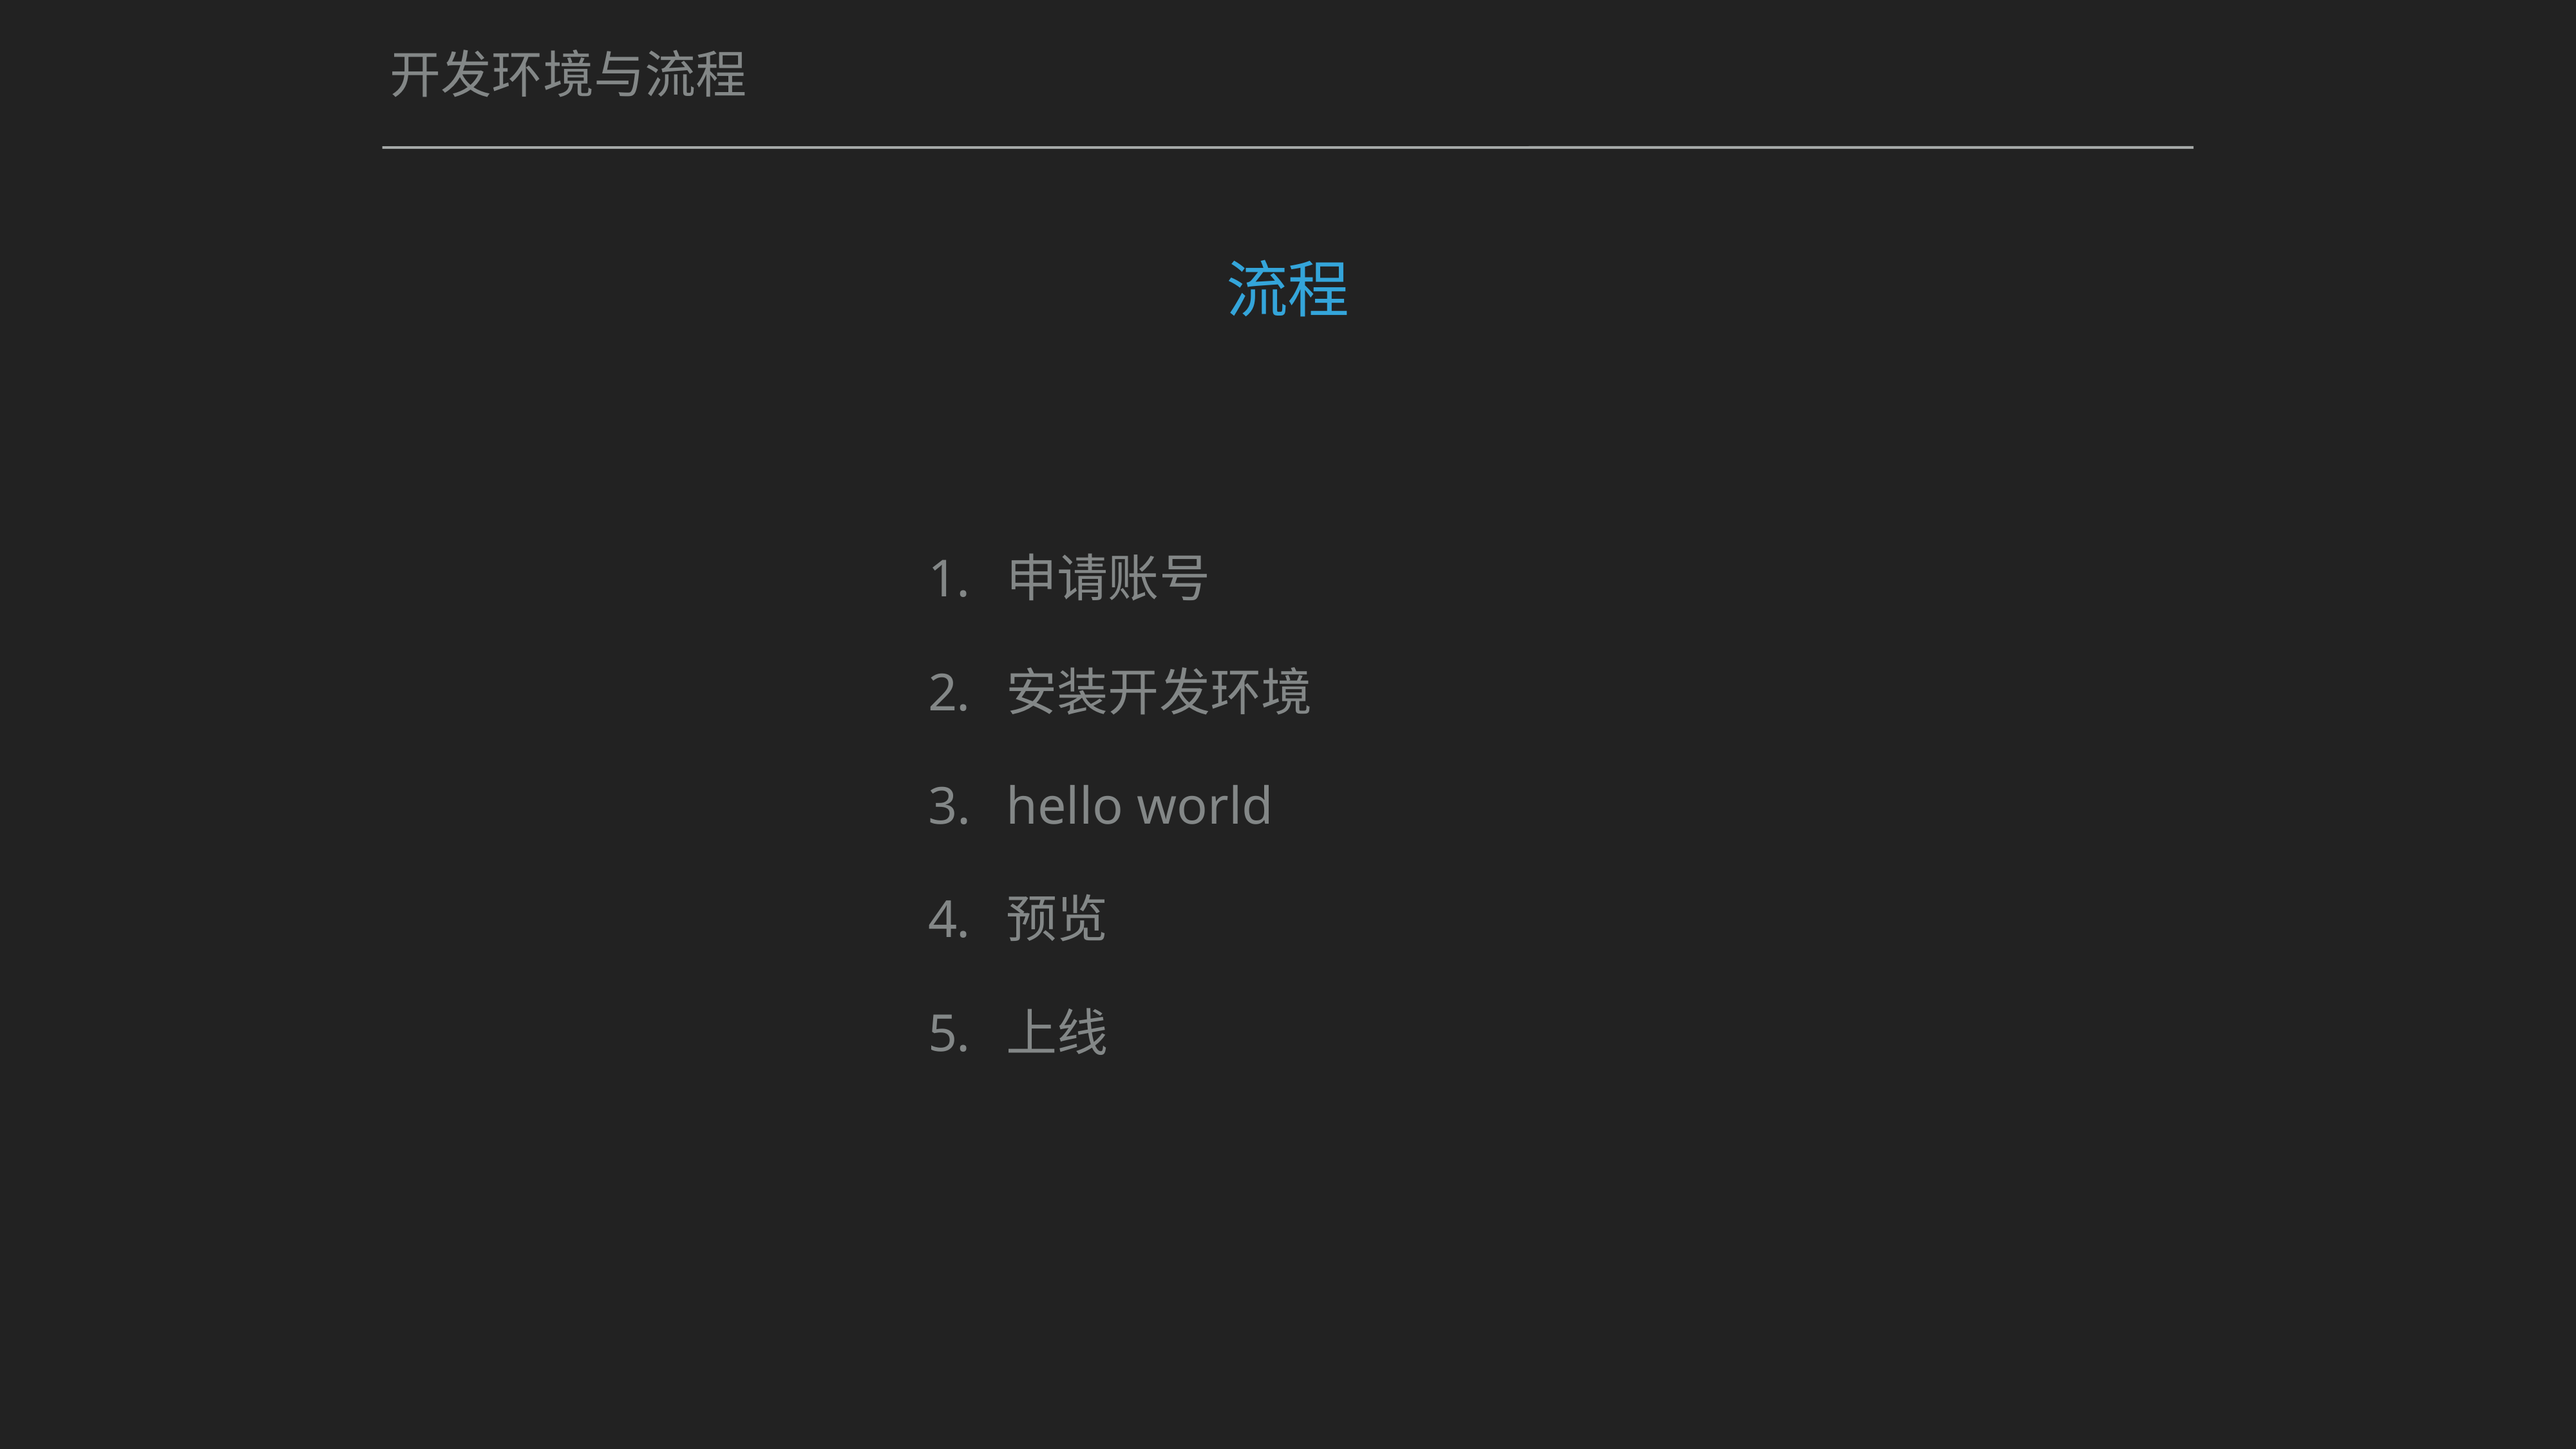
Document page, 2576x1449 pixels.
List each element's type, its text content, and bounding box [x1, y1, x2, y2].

text_box 申请账号 安装开发环境 hello world 预览 上线 [920, 538, 1320, 1069]
title 开发环境与流程 [382, 46, 2194, 155]
text_box 流程 [1218, 243, 1358, 332]
